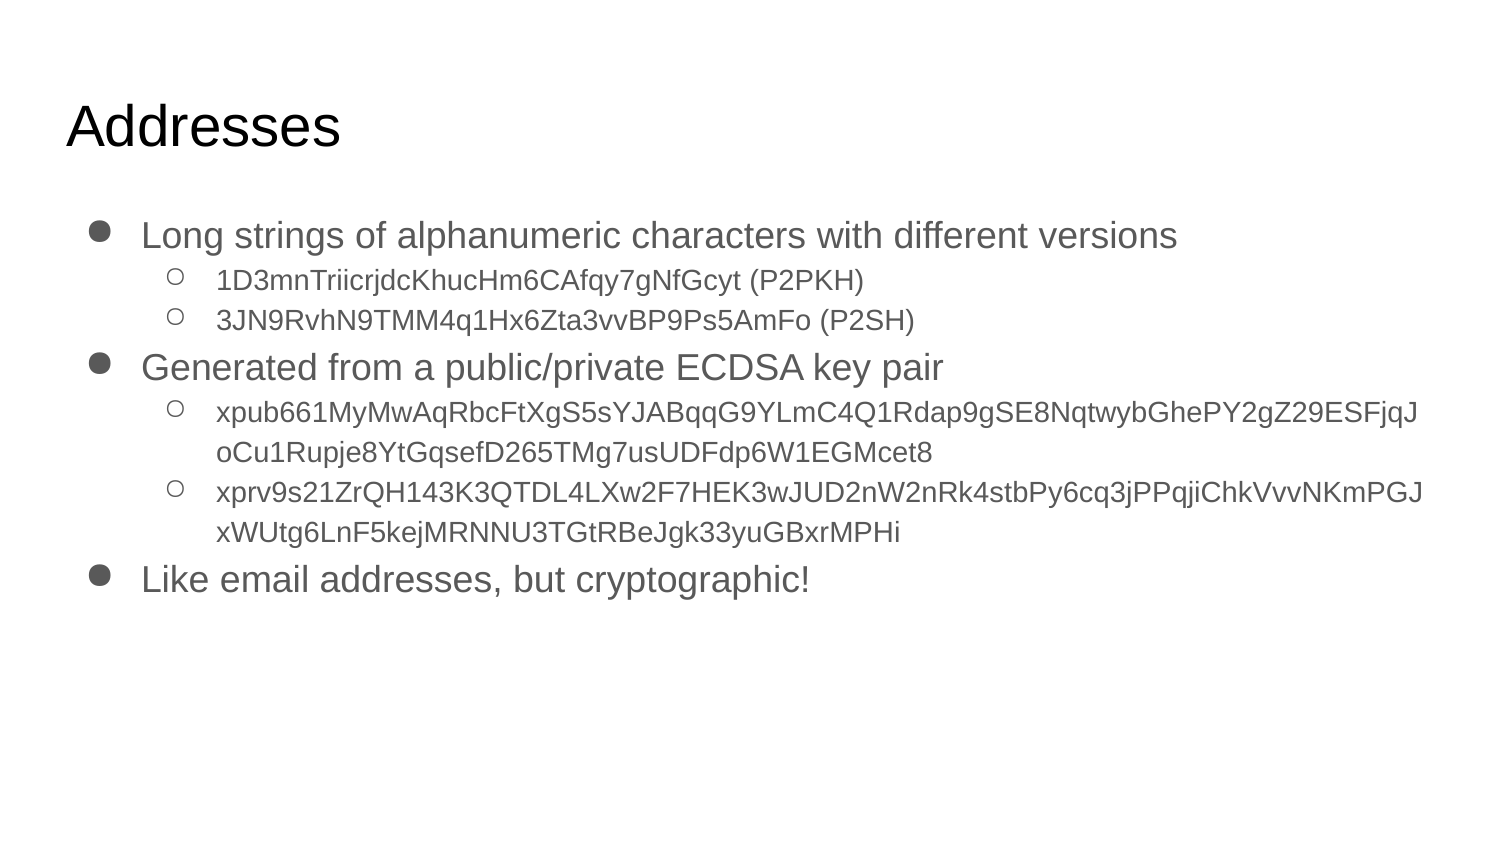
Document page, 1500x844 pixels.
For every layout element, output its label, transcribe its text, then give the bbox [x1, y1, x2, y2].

title Addresses [51, 72, 1449, 167]
list Long strings of alphanumeric characters with different versions 1D3mnTriicrjdcKhucHm6CAfqy7gNfGcyt (P2PKH) 3JN9RvhN9TMM4q1Hx6Zta3vvBP9Ps5AmFo (P2SH) Generated from a public/private ECDSA key pair xpub661MyMwAqRbcFtXgS5sYJABqqG9YLmC4Q1Rdap9gSE8NqtwybGhePY2gZ29ESFjqJoCu1Rupje8YtGqsefD265TMg7usUDFdp6W1EGMcet8 xprv9s21ZrQH143K3QTDL4LXw2F7HEK3wJUD2nW2nRk4stbPy6cq3jPPqjiChkVvvNKmPGJxWUtg6LnF5kejMRNNU3TGtRBeJgk33yuGBxrMPHi Like email addresses, but cryptographic! [51, 189, 1449, 750]
